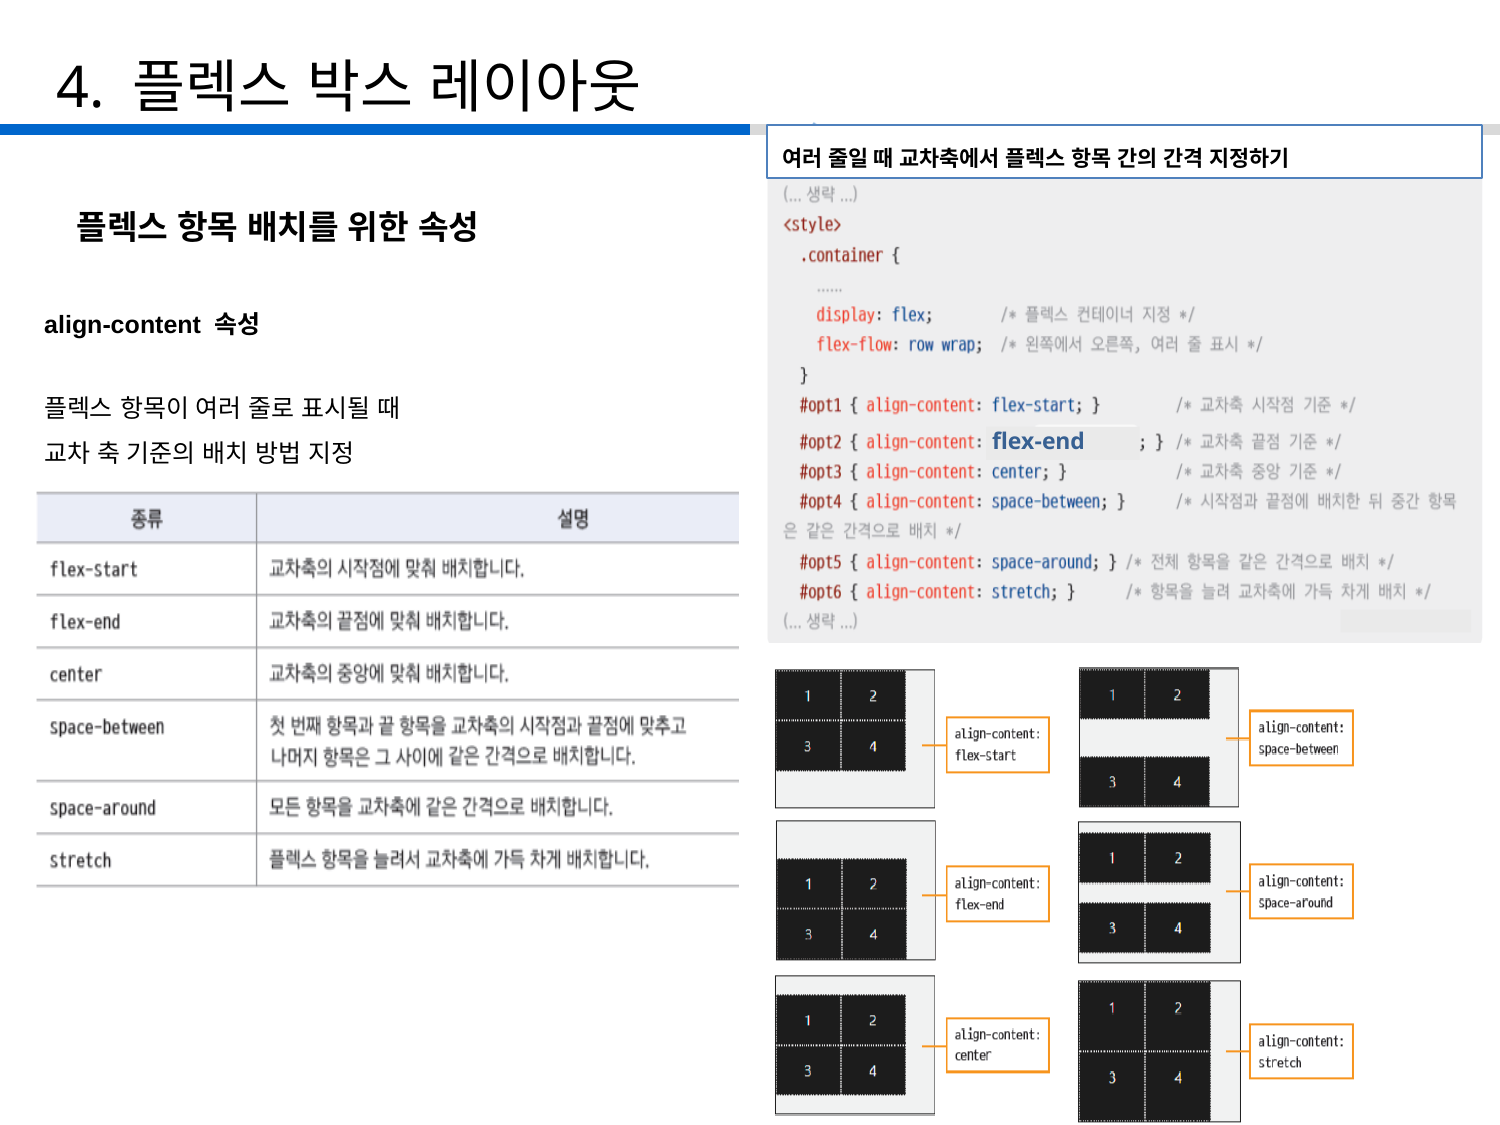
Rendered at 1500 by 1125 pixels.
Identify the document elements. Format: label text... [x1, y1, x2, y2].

picture [32, 479, 739, 894]
picture [766, 653, 1363, 1125]
picture [766, 115, 1483, 644]
text_box align-content 속성 [29, 286, 707, 347]
text_box 플렉스 항목 배치를 위한 속성 [61, 179, 684, 254]
text_box 플렉스 항목이 여러 줄로 표시될 때 교차 축 기준의 배치 방법 지정 [29, 369, 761, 475]
title 4. 플렉스 박스 레이아웃 [41, 42, 1459, 128]
